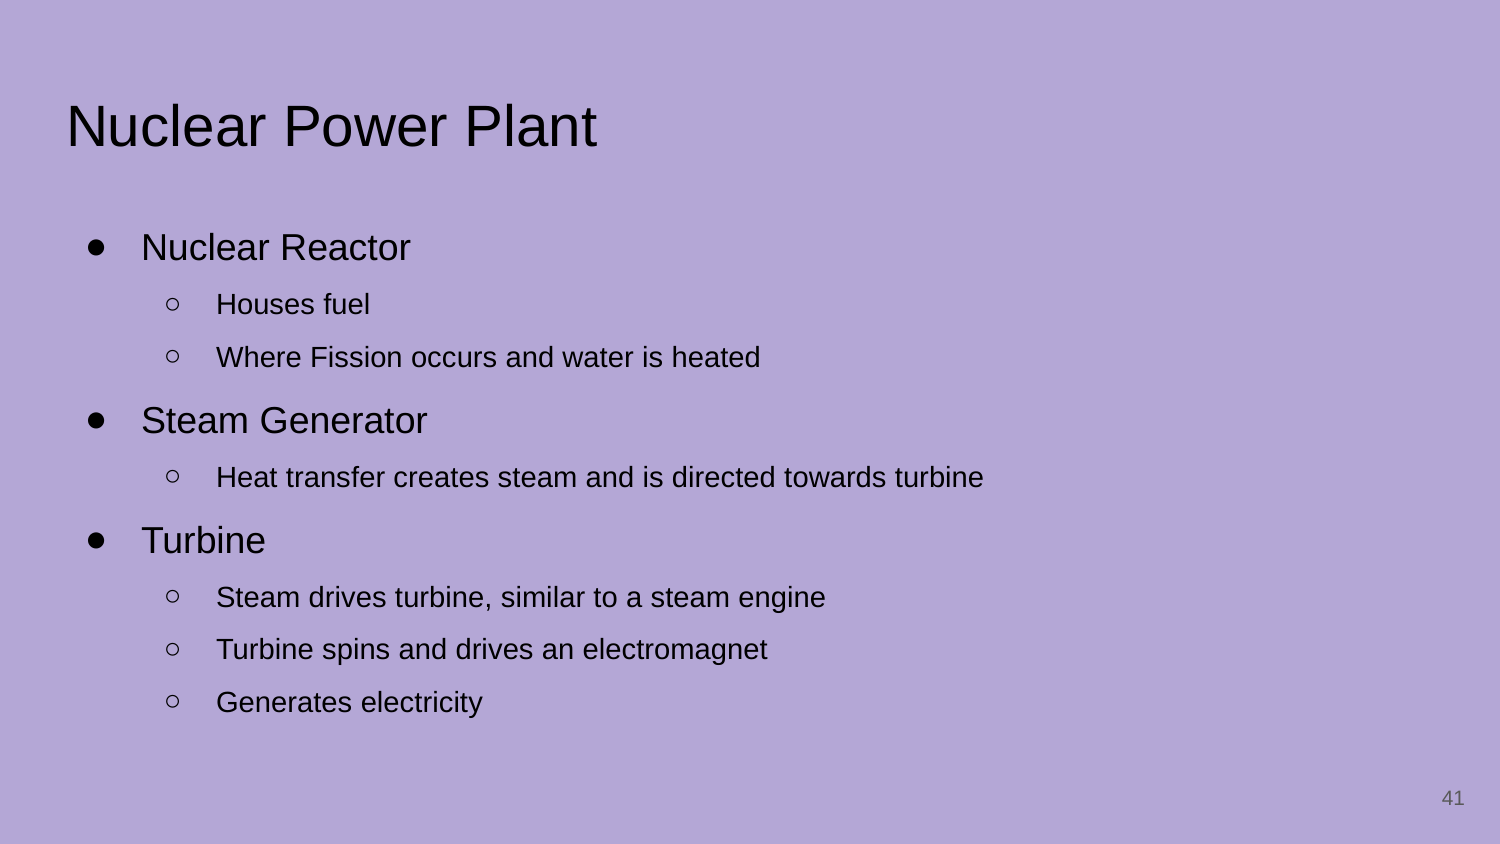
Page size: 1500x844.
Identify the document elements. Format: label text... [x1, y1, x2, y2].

list Nuclear Reactor Houses fuel Where Fission occurs and water is heated Steam Generator Heat transfer creates steam and is directed towards turbine Turbine Steam drives turbine, similar to a steam engine Turbine spins and drives an electromagnet Generates electricity [51, 185, 1449, 747]
title Nuclear Power Plant [51, 72, 1449, 167]
slide_number ‹#› [1389, 764, 1480, 830]
